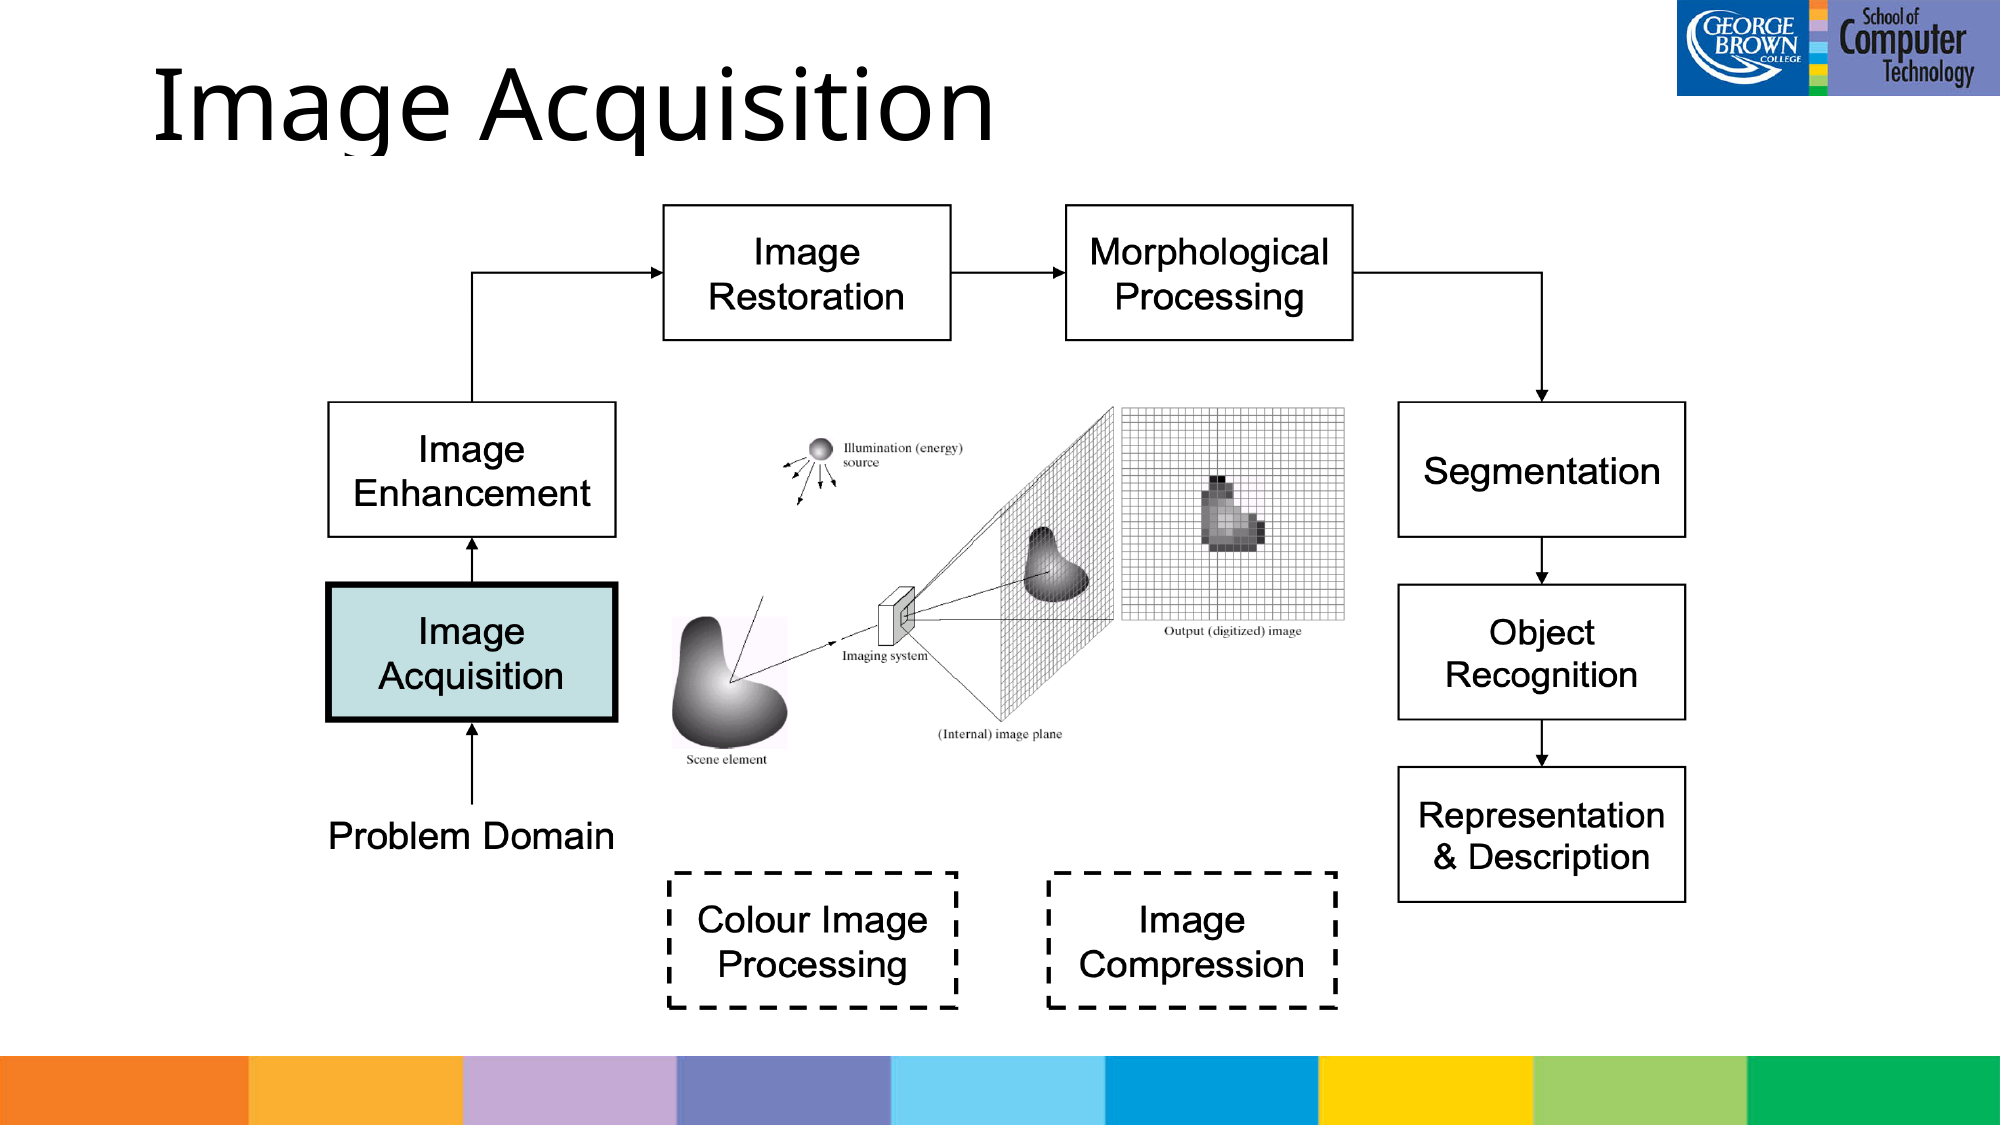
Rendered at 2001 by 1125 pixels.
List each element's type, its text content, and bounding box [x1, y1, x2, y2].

title Image Acquisition [137, 0, 1863, 217]
picture [304, 155, 1724, 1028]
picture [1677, 0, 2000, 96]
picture [0, 1056, 1105, 1125]
picture [1318, 1056, 2000, 1125]
